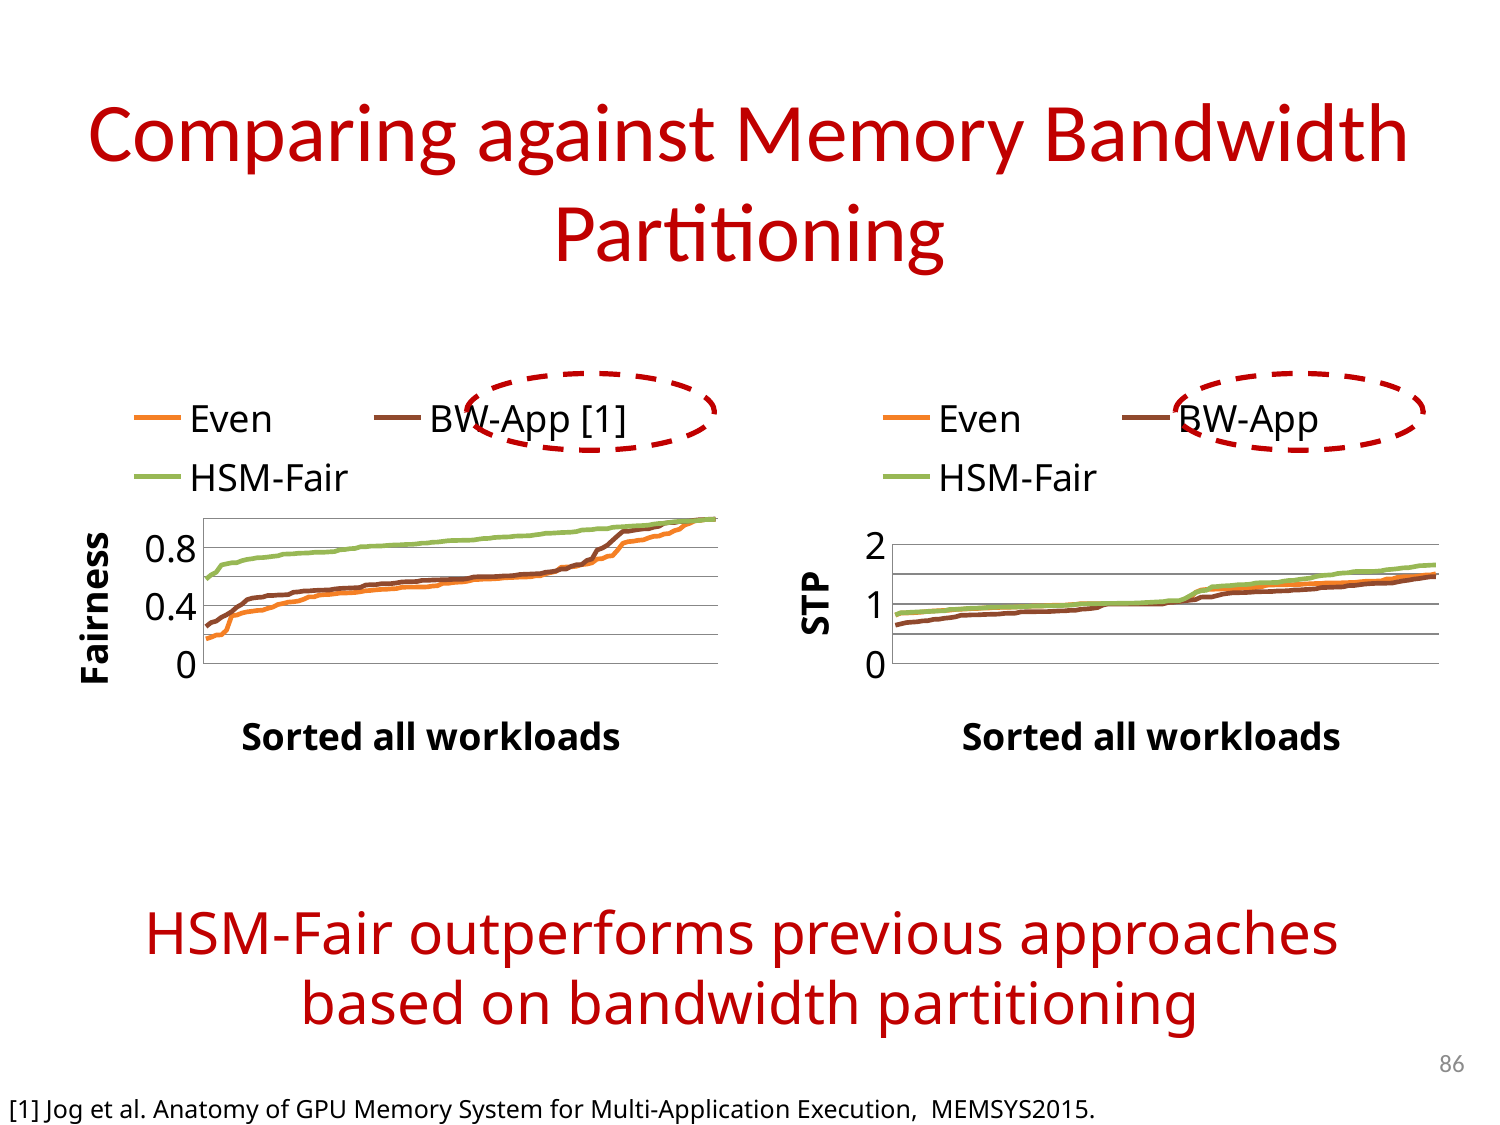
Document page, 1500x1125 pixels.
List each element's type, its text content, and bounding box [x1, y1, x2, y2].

chart [29, 373, 733, 798]
title Comparing against Memory Bandwidth Partitioning [0, 63, 1500, 189]
text_box [1] Jog et al. Anatomy of GPU Memory System for Multi-Application Execution, MEMSYS2015. [0, 1078, 1365, 1118]
chart [749, 373, 1453, 798]
slide_number 86 [1389, 1019, 1480, 1106]
text_box HSM-Fair outperforms previous approaches based on bandwidth partitioning [0, 881, 1500, 983]
